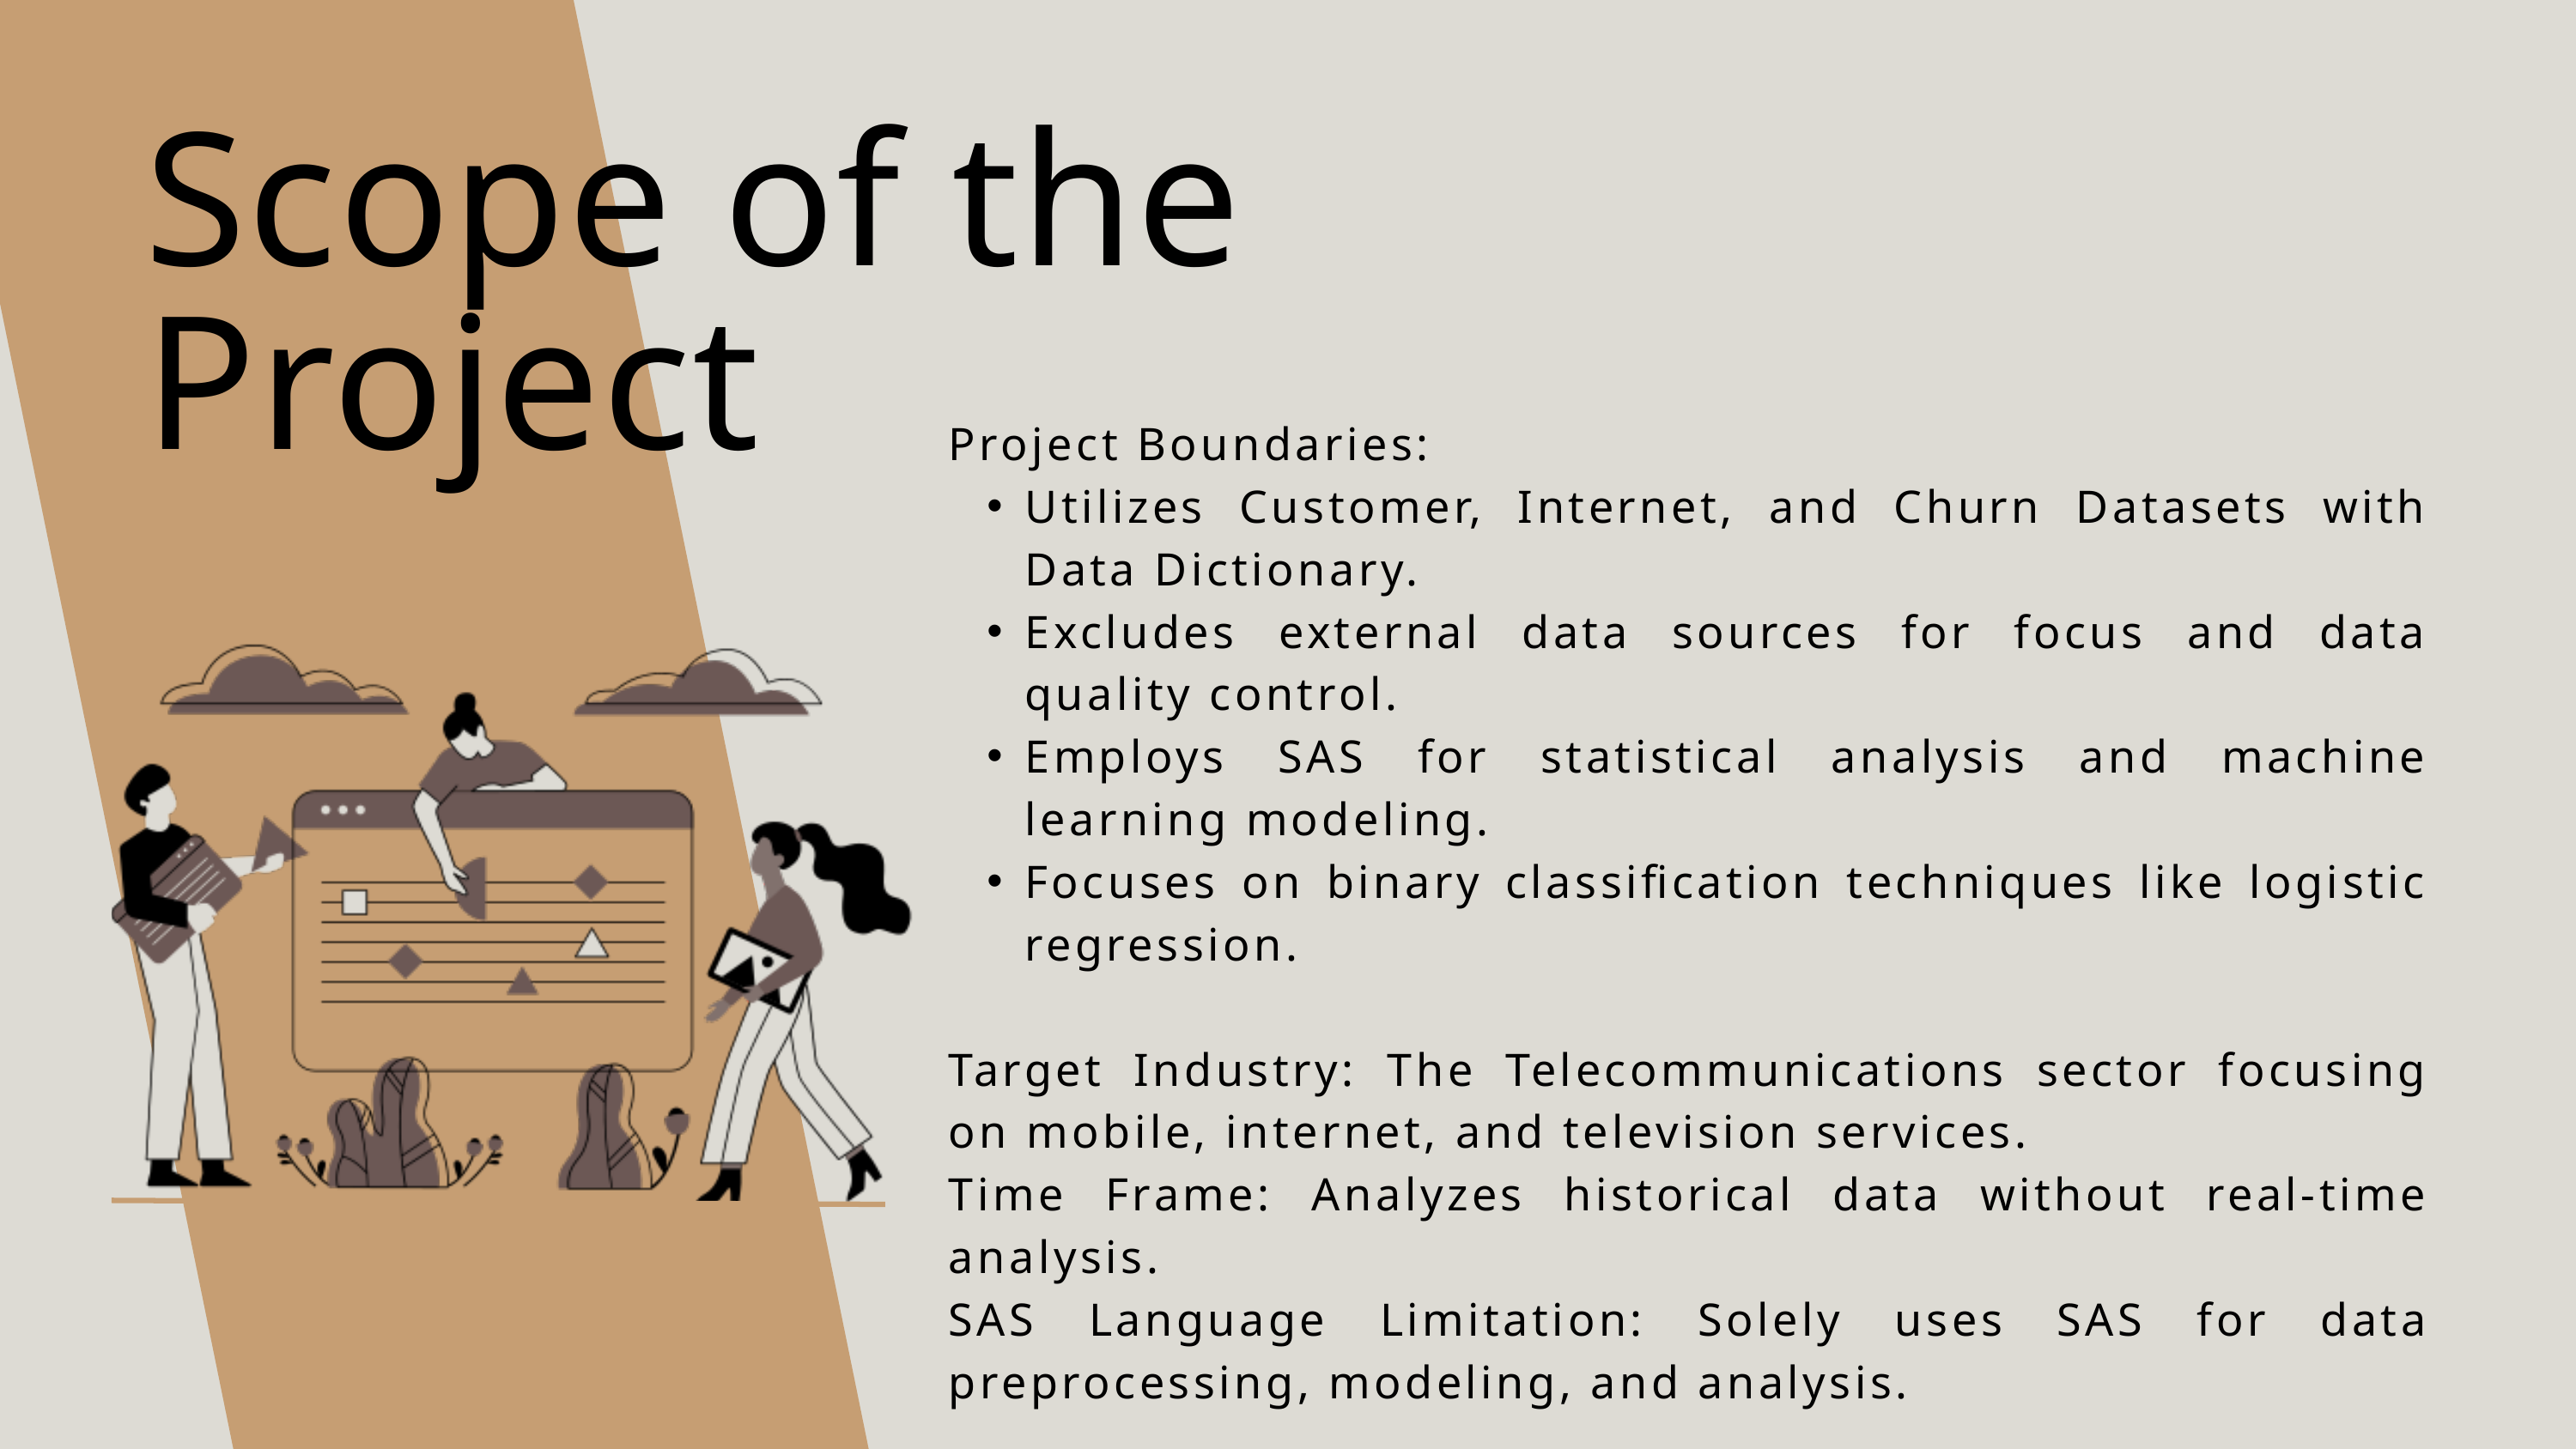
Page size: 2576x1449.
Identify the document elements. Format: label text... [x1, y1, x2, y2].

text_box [92, 0, 715, 1449]
text_box [721, 641, 916, 1205]
text_box Scope of the Project [721, 119, 1756, 487]
text_box Project Boundaries: Utilizes Customer, Internet, and Churn Datasets with Data Dictionary. Excludes external data sources for focus and data quality control. Employs SAS for statistical analysis and machine learning modeling. Focuses on binary classification techniques like logistic regression. Target Industry: The Telecommunications sector focusing on mobile, internet, and television services. Time Frame: Analyzes historical data without real-time analysis. SAS Language Limitation: Solely uses SAS for data preprocessing, modeling, and analysis. [949, 406, 2432, 1408]
